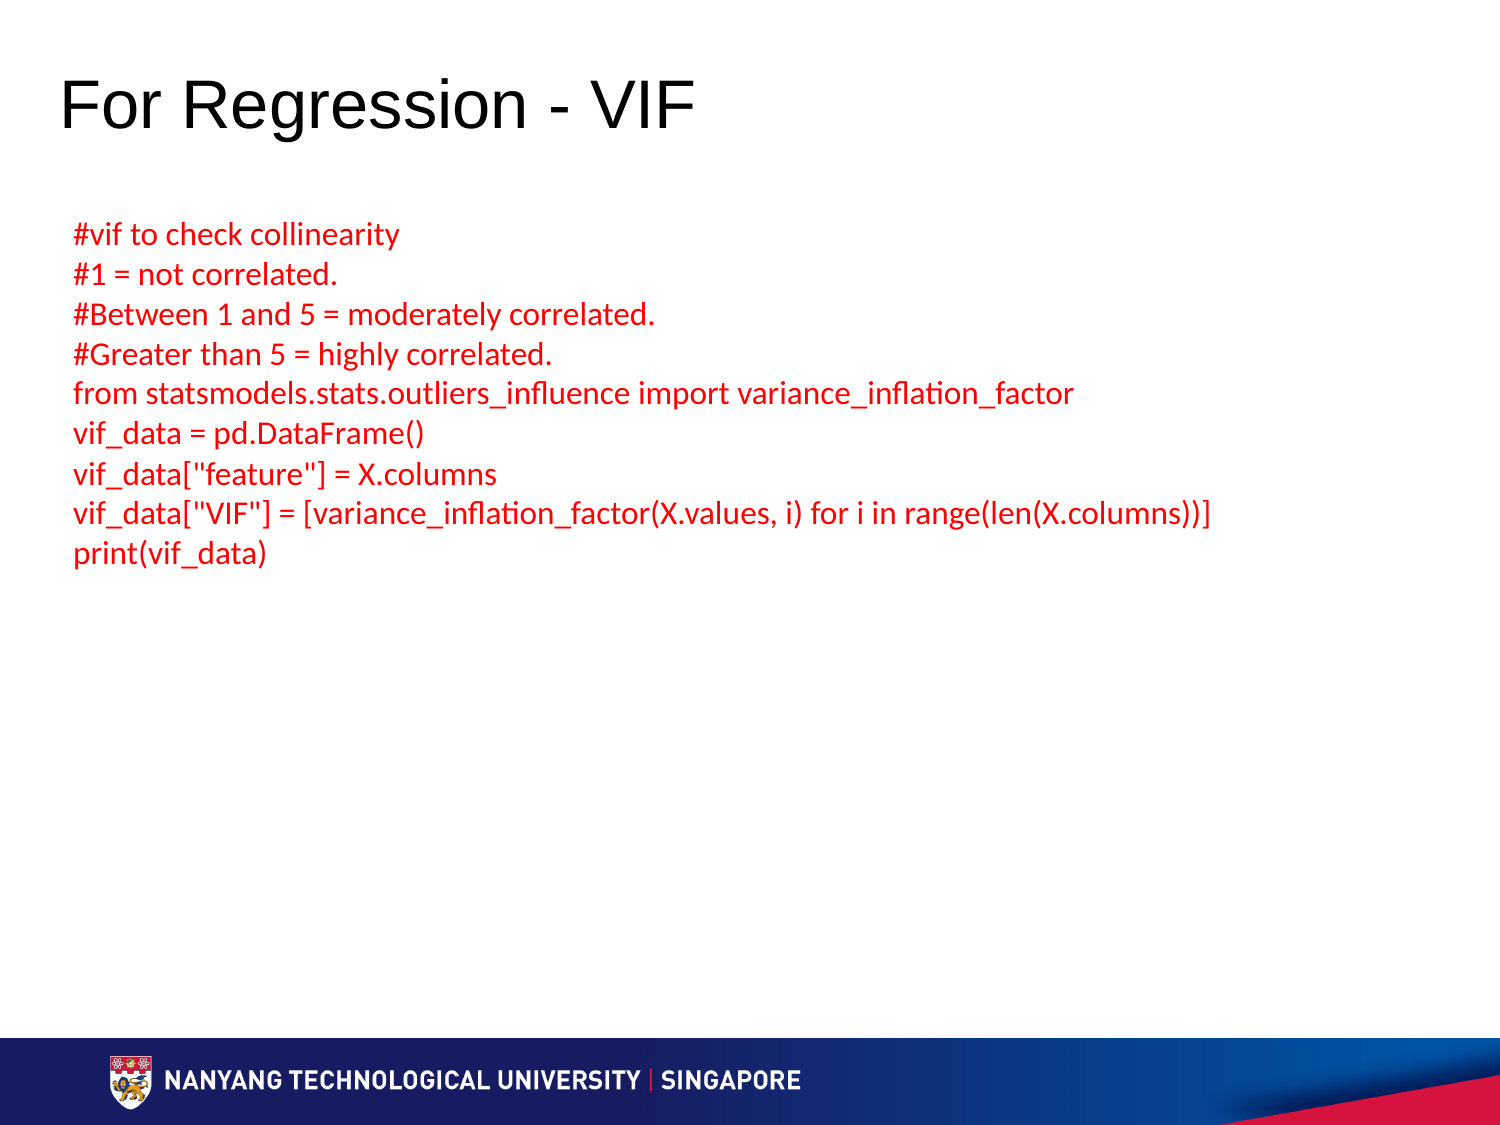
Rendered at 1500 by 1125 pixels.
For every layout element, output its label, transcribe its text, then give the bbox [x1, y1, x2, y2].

picture [0, 1038, 1500, 1125]
text_box #vif to check collinearity #1 = not correlated. #Between 1 and 5 = moderately correlated. #Greater than 5 = highly correlated. from statsmodels.stats.outliers_influence import variance_inflation_factor vif_data = pd.DataFrame() vif_data["feature"] = X.columns vif_data["VIF"] = [variance_inflation_factor(X.values, i) for i in range(len(X.columns))] print(vif_data) [58, 204, 1309, 579]
title For Regression - VIF [44, 7, 1395, 196]
